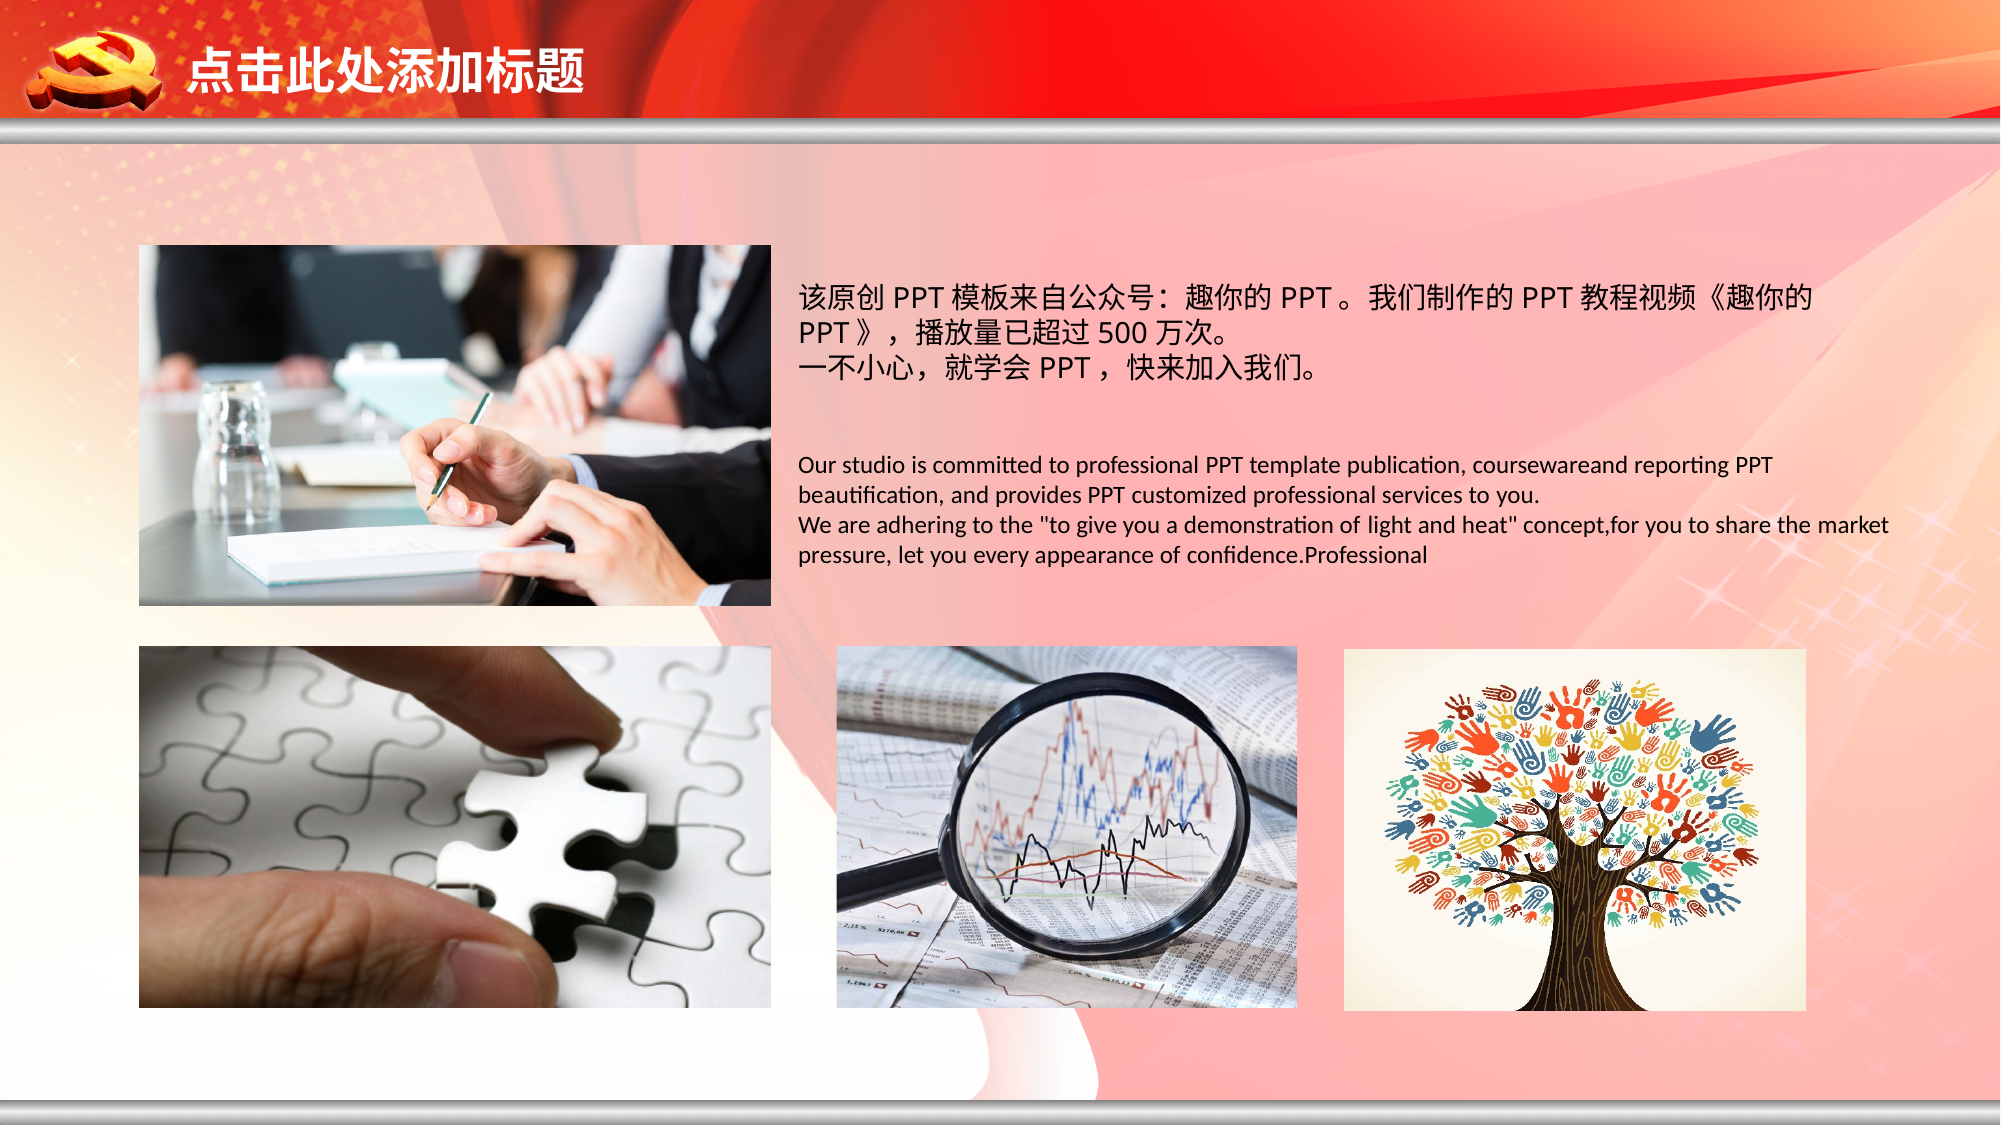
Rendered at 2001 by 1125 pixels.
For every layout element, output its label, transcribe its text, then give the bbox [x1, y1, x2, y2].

picture [0, 0, 2001, 1125]
text_box 该原创PPT模板来自公众号：趣你的PPT。我们制作的PPT教程视频《趣你的PPT》，播放量已超过500万次。 一不小心，就学会PPT，快来加入我们。 Our studio is committed to professional PPT template publication, coursewareand reporting PPT beautification, and provides PPT customized professional services to you. We are adhering to the "to give you a demonstration of light and heat" concept,for you to share the market pressure, let you every appearance of confidence.Professional [783, 271, 1906, 576]
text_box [16, 21, 629, 119]
